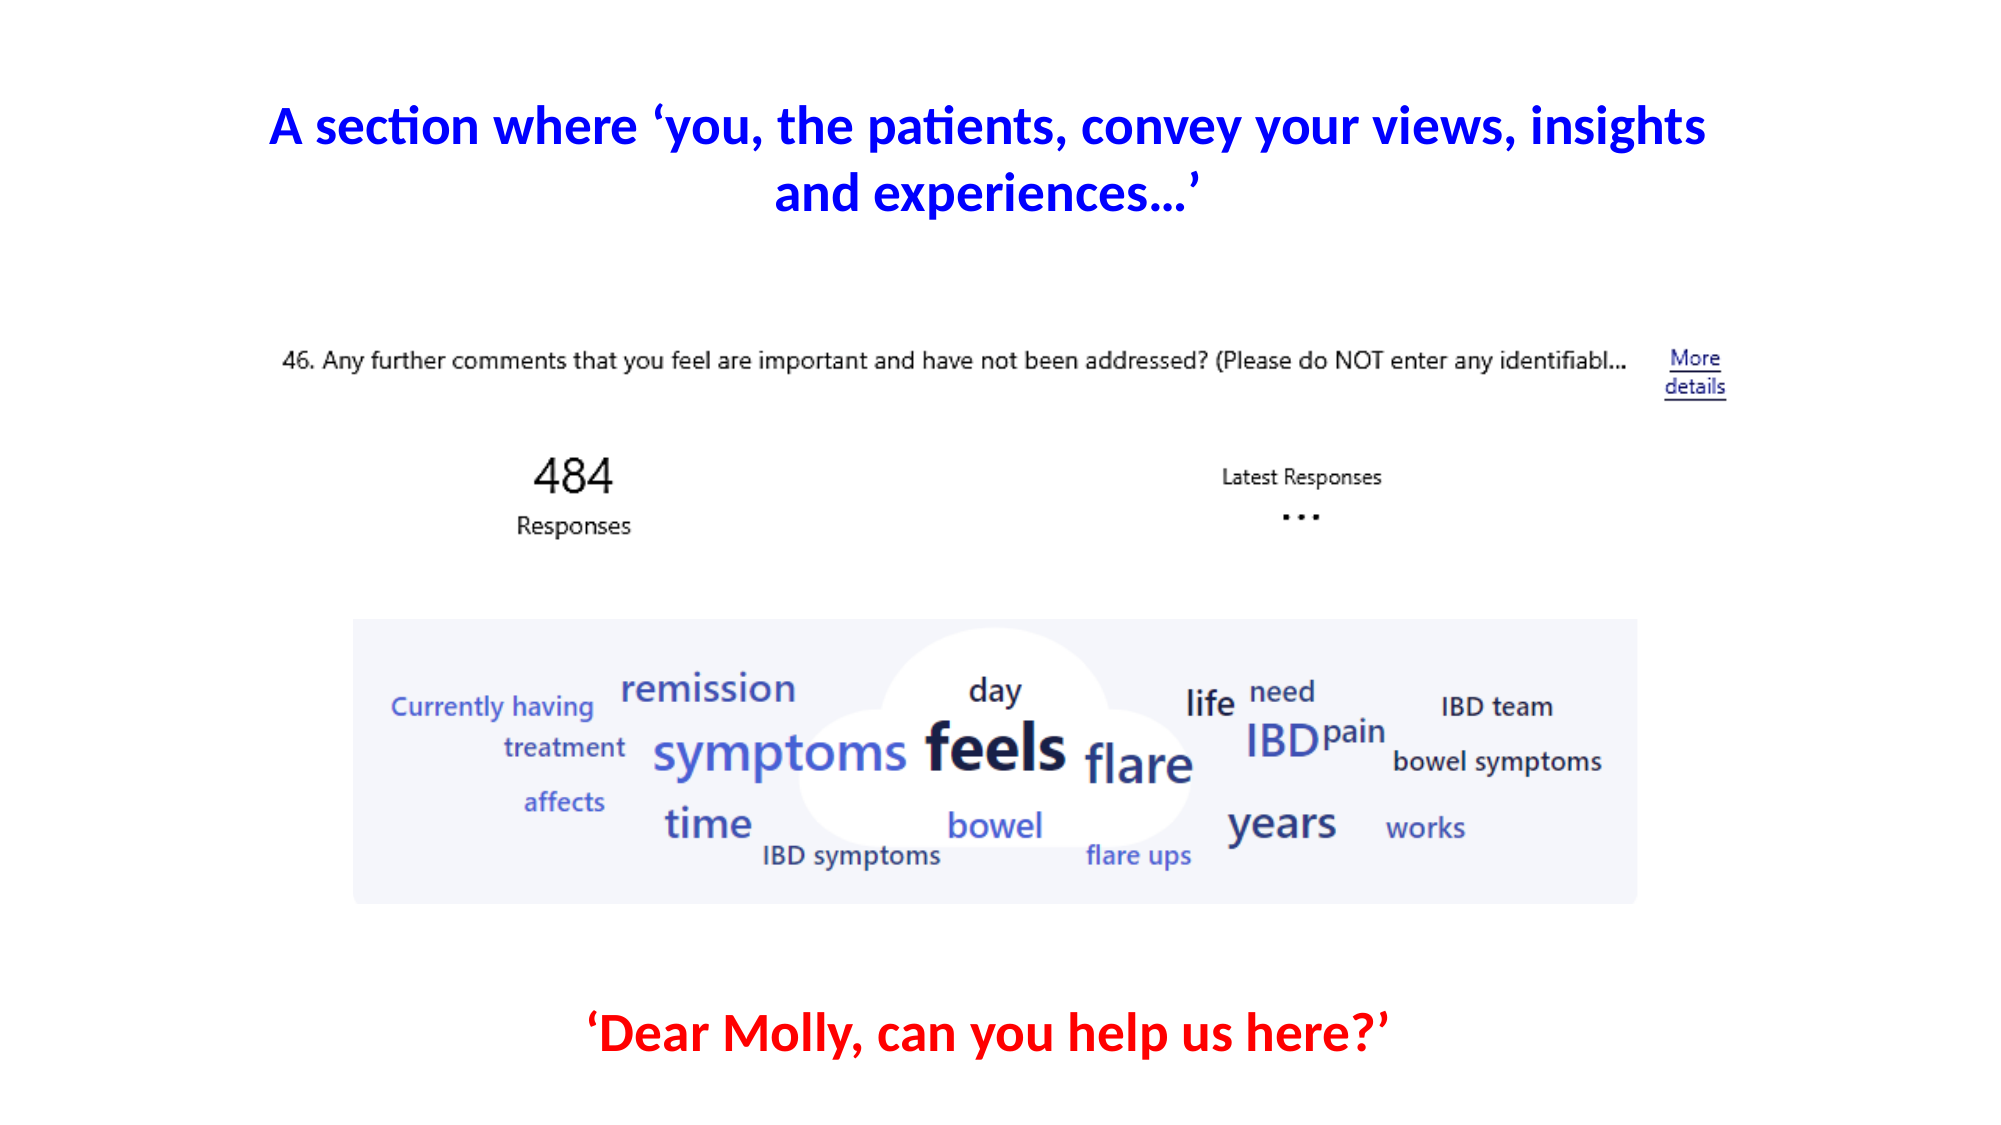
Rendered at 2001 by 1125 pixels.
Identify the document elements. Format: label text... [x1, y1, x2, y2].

picture [253, 329, 1748, 570]
text_box A section where ‘you, the patients, convey your views, insights and experiences…’ [253, 60, 1724, 252]
picture [352, 618, 1648, 905]
text_box ‘Dear Molly, can you help us here?’ [253, 934, 1724, 1125]
